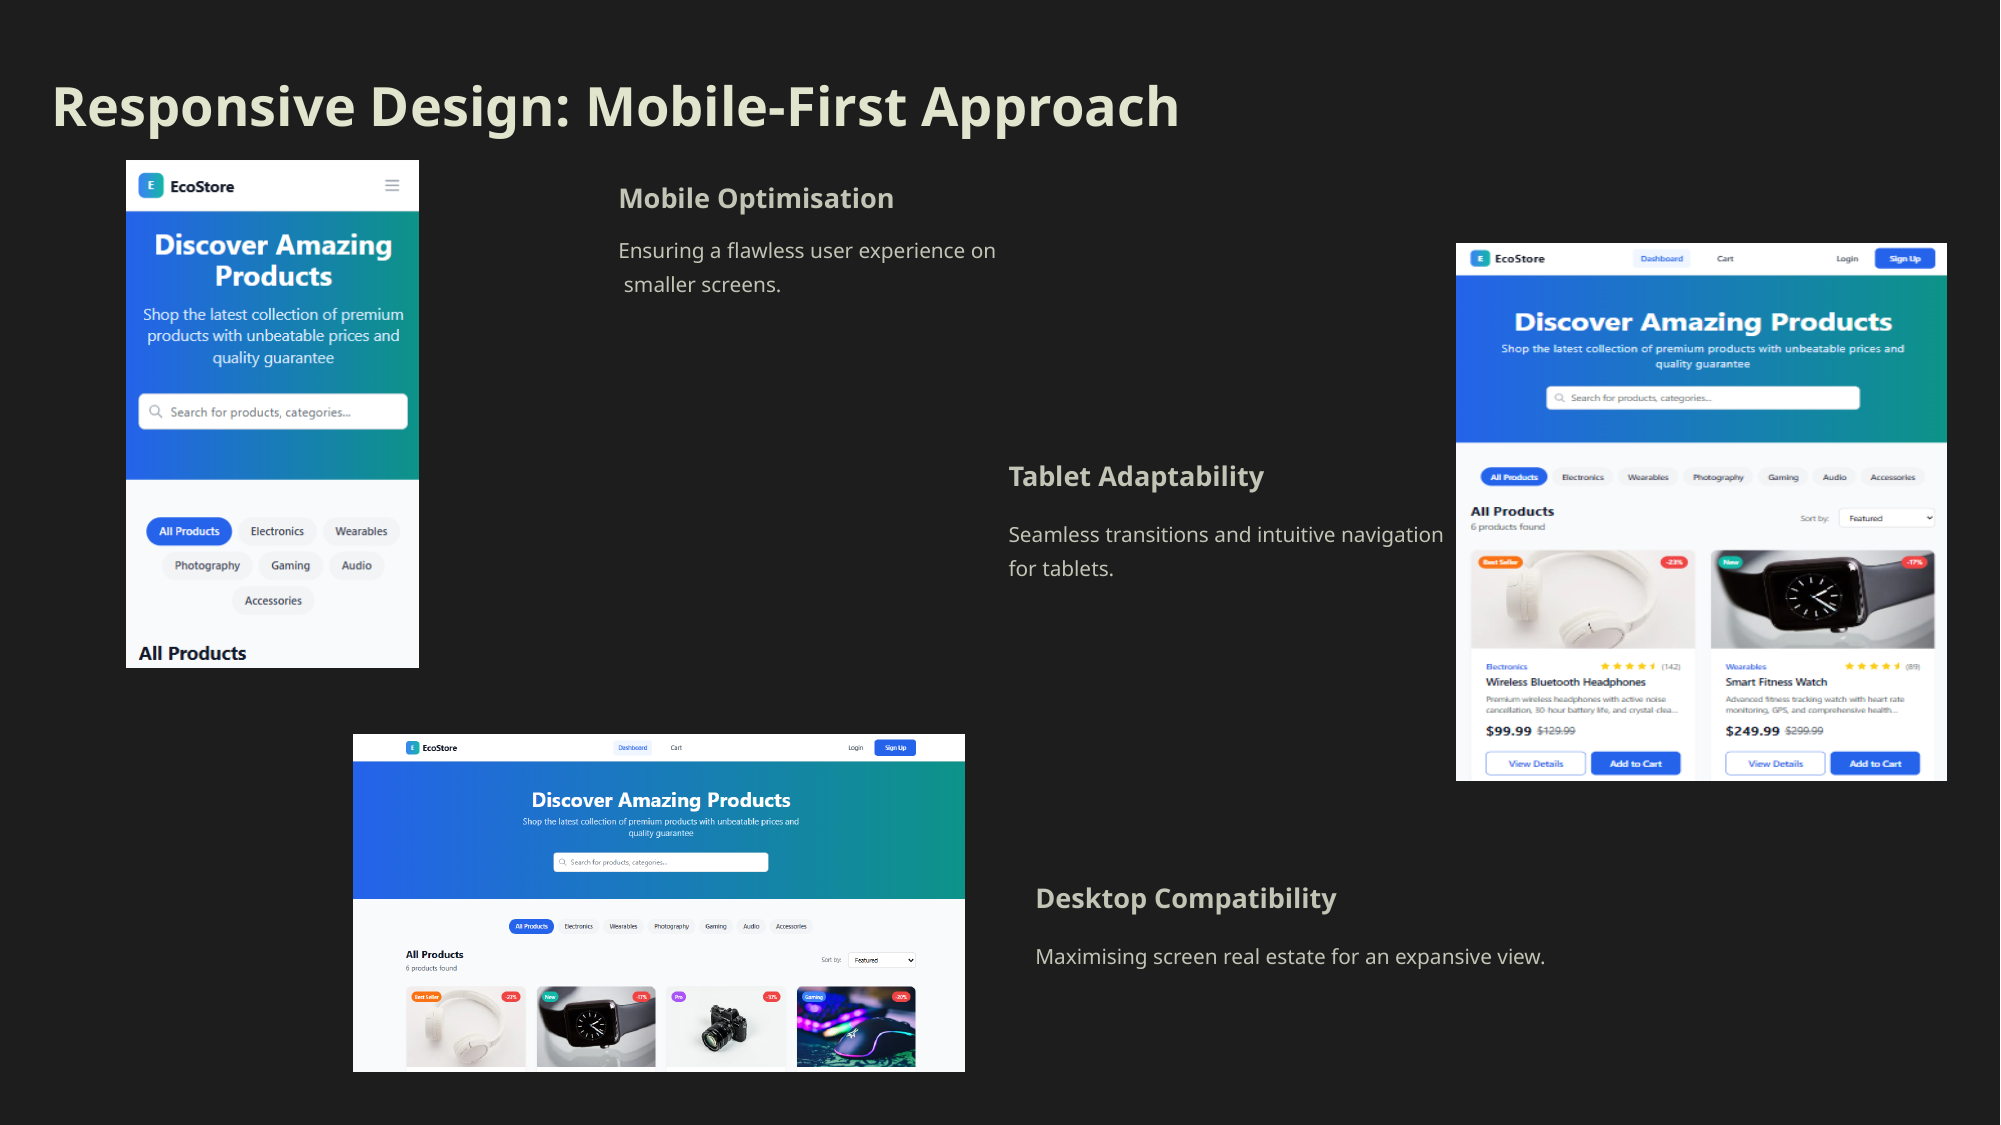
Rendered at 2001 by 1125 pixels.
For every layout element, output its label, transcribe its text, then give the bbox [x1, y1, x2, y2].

text_box Ensuring a flawless user experience on smaller screens. [618, 228, 980, 314]
text_box Tablet Adaptability [1008, 458, 1233, 481]
text_box Mobile Optimisation [618, 181, 843, 204]
picture [353, 734, 965, 1072]
text_box Responsive Design: Mobile-First Approach [51, 69, 924, 115]
picture [126, 160, 419, 668]
picture [1456, 243, 1947, 781]
text_box Maximising screen real estate for an expansive view. [1035, 933, 2000, 957]
text_box Seamless transitions and intuitive navigation for tablets. [1008, 512, 1456, 663]
text_box Desktop Compatibility [1035, 880, 1267, 903]
